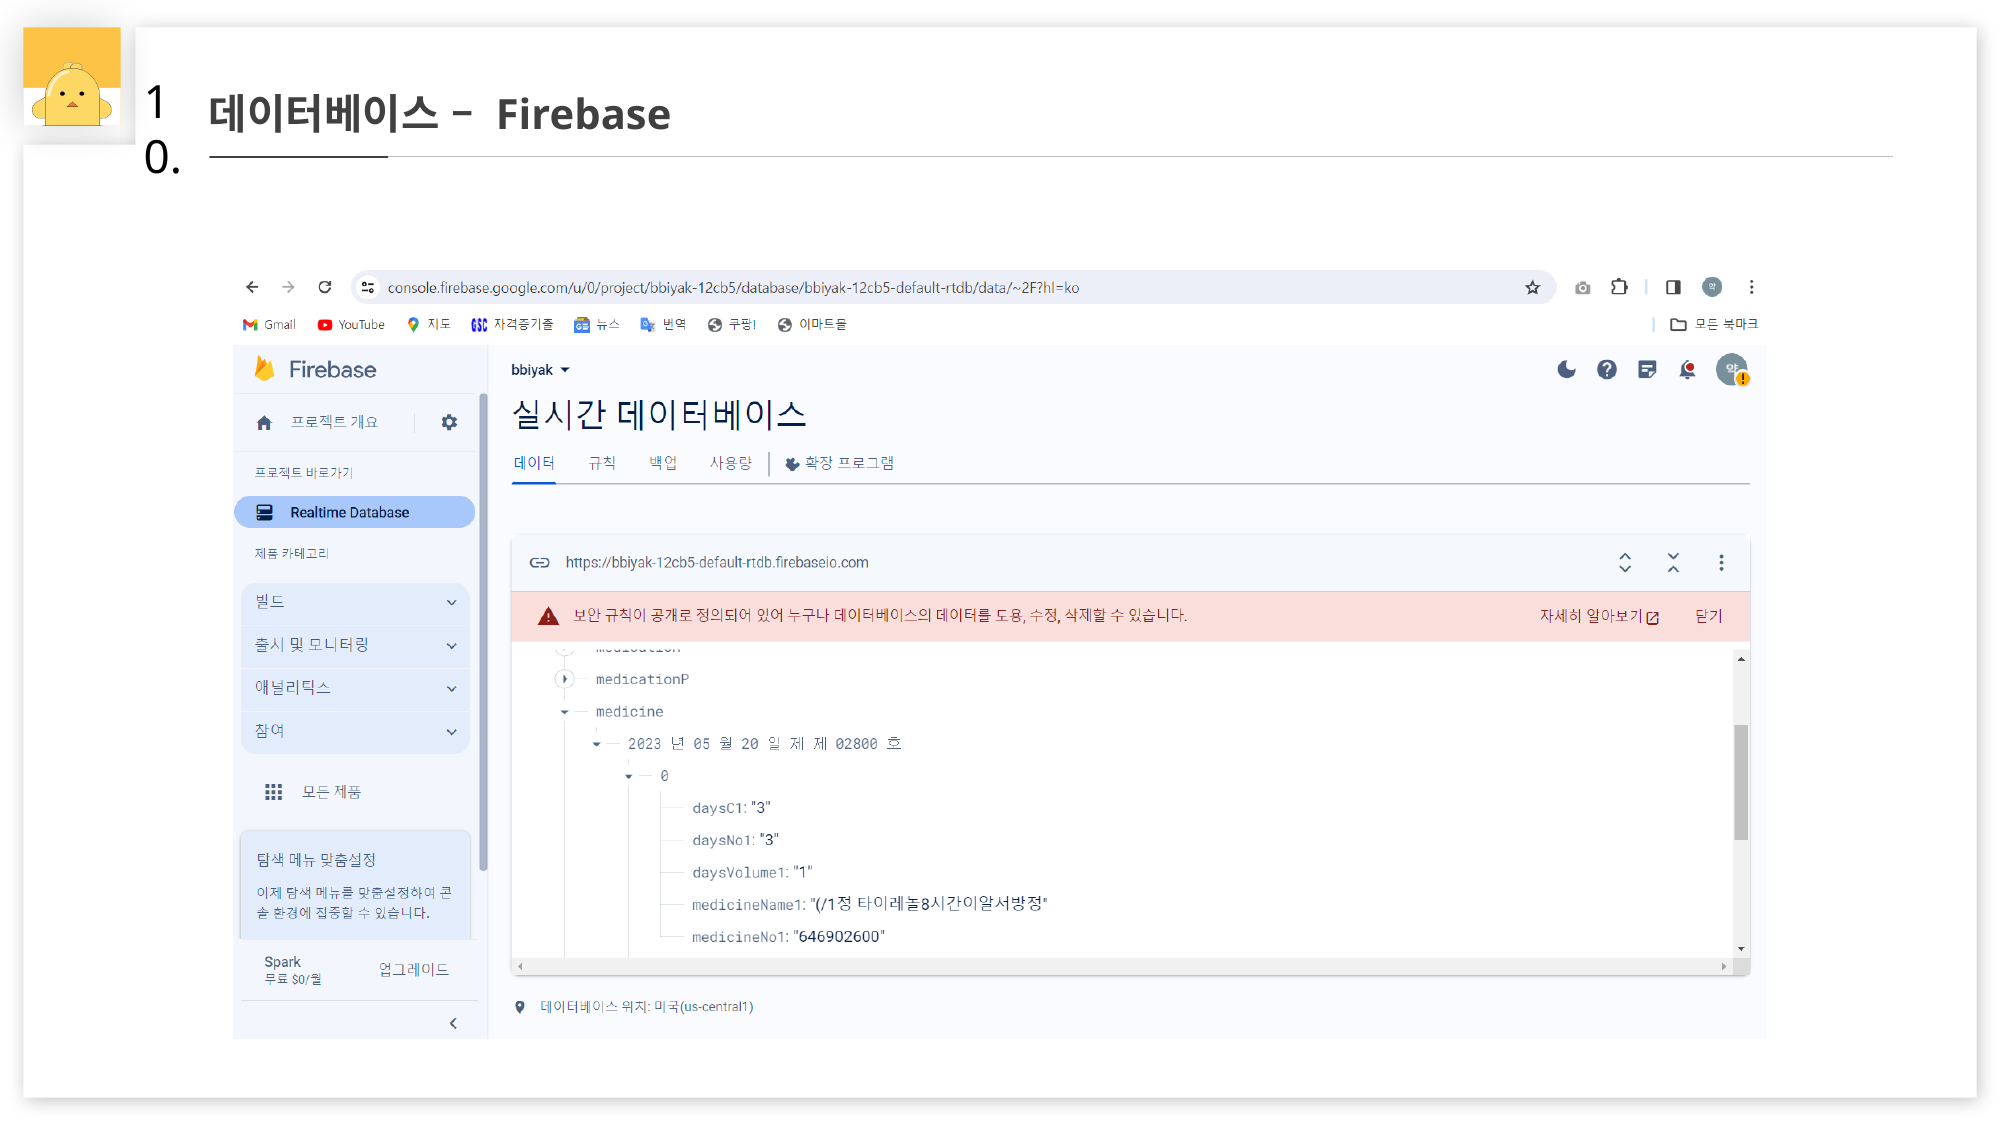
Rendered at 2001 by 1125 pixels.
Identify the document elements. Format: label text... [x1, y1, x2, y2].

text_box 10. [128, 65, 211, 191]
picture [233, 265, 1767, 1039]
text_box [22, 26, 1978, 1099]
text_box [23, 27, 121, 126]
text_box 데이터베이스 – Firebase [193, 55, 1194, 145]
